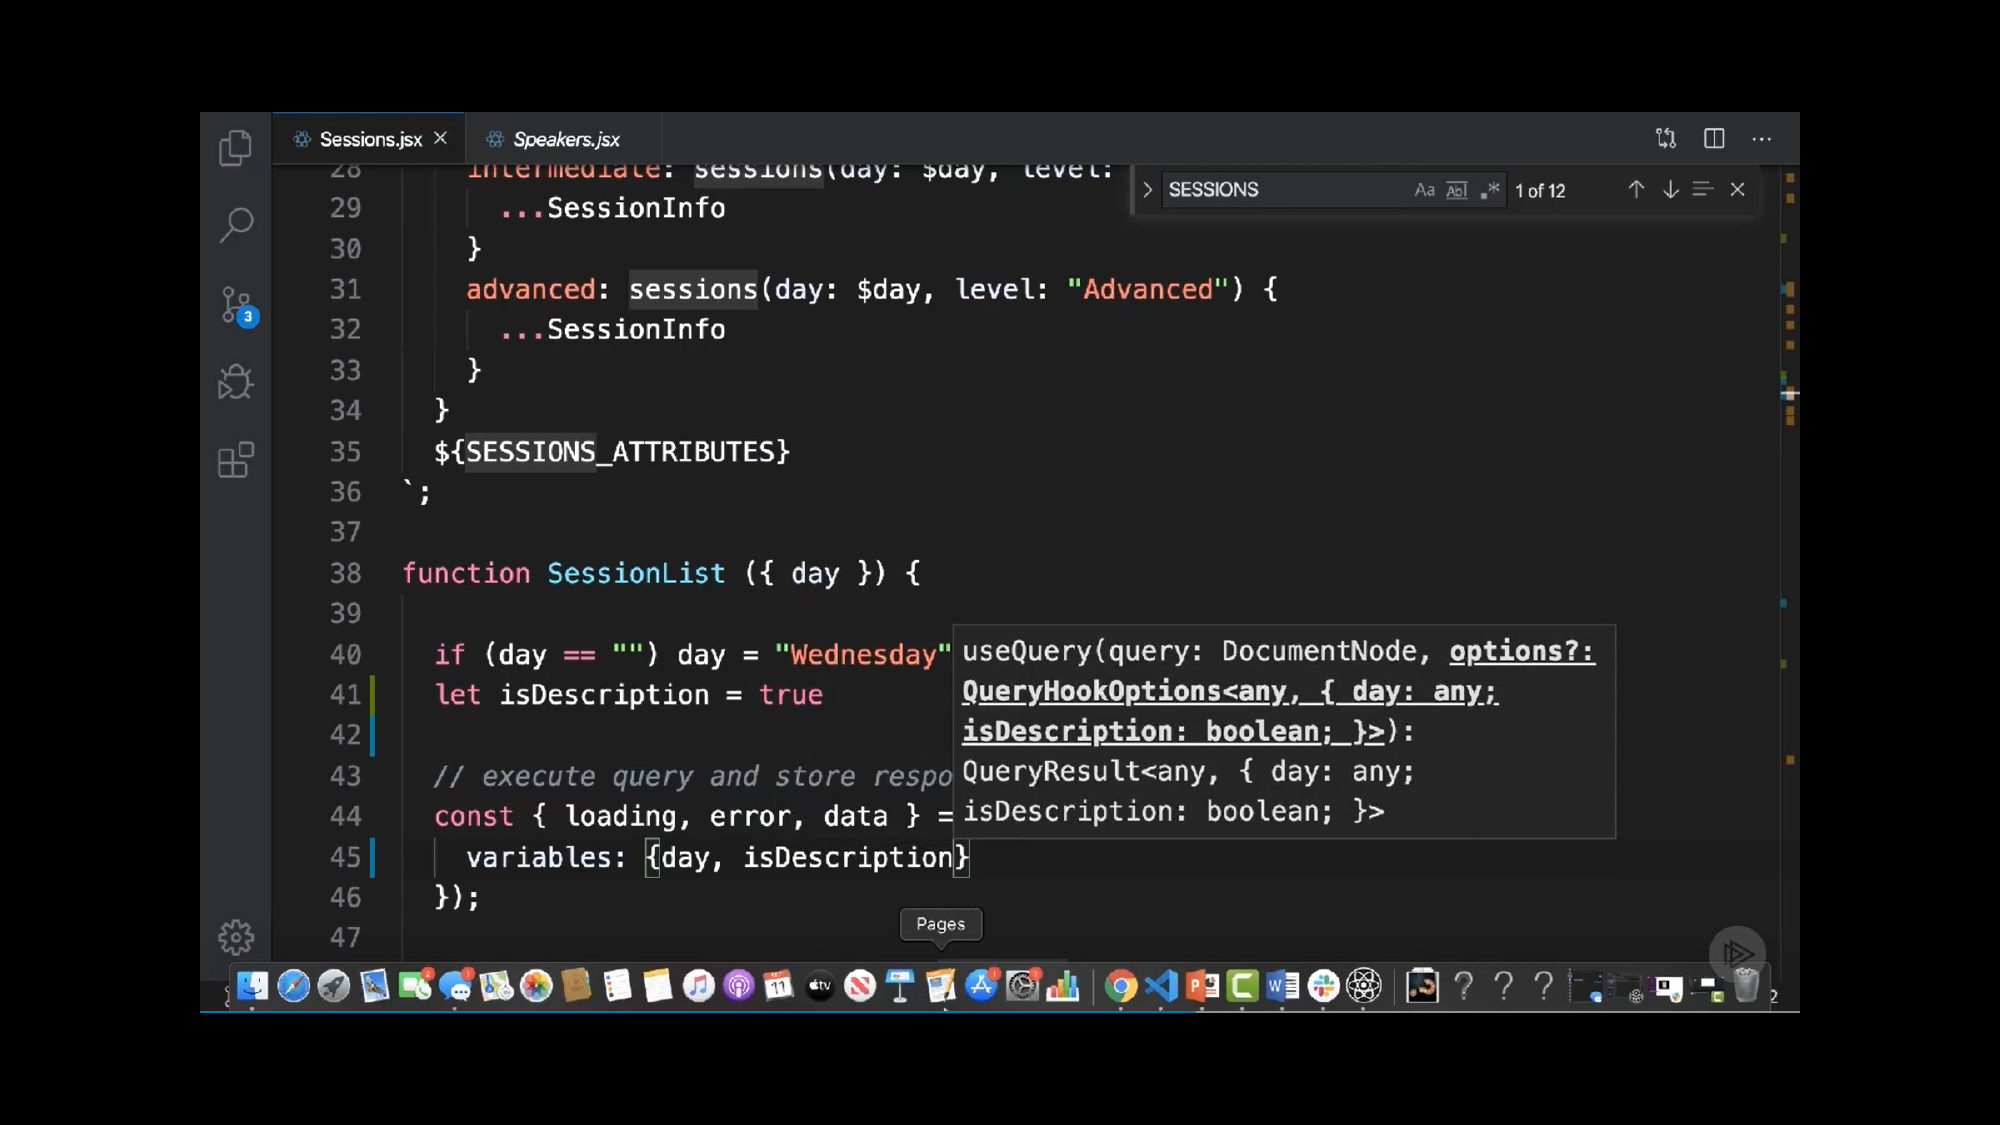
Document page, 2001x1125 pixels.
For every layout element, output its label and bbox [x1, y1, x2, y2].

picture [199, 112, 1800, 1013]
